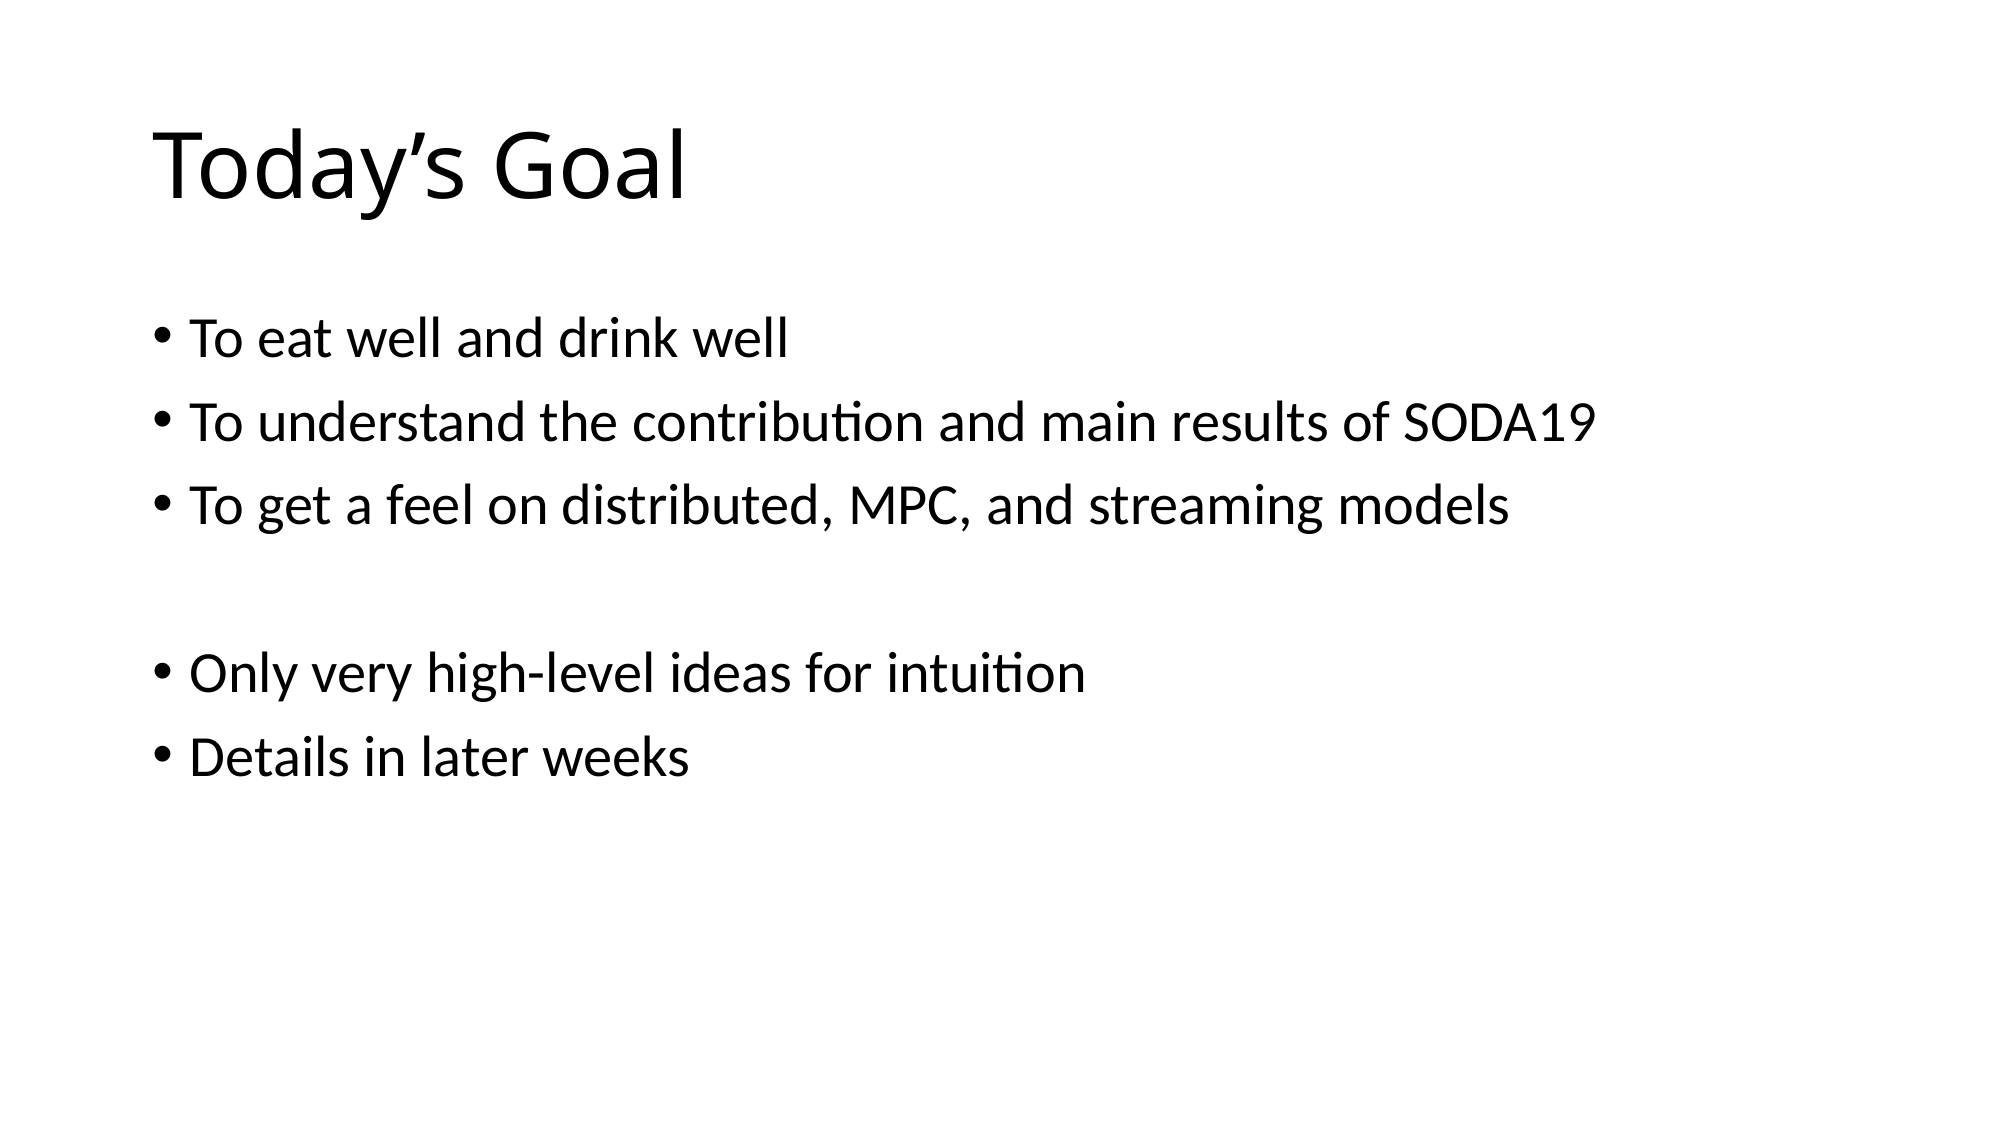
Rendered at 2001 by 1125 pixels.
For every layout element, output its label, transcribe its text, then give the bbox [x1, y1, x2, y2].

list To eat well and drink well To understand the contribution and main results of SODA19 To get a feel on distributed, MPC, and streaming models Only very high-level ideas for intuition Details in later weeks [137, 299, 1863, 1014]
title Today’s Goal [137, 59, 1863, 278]
